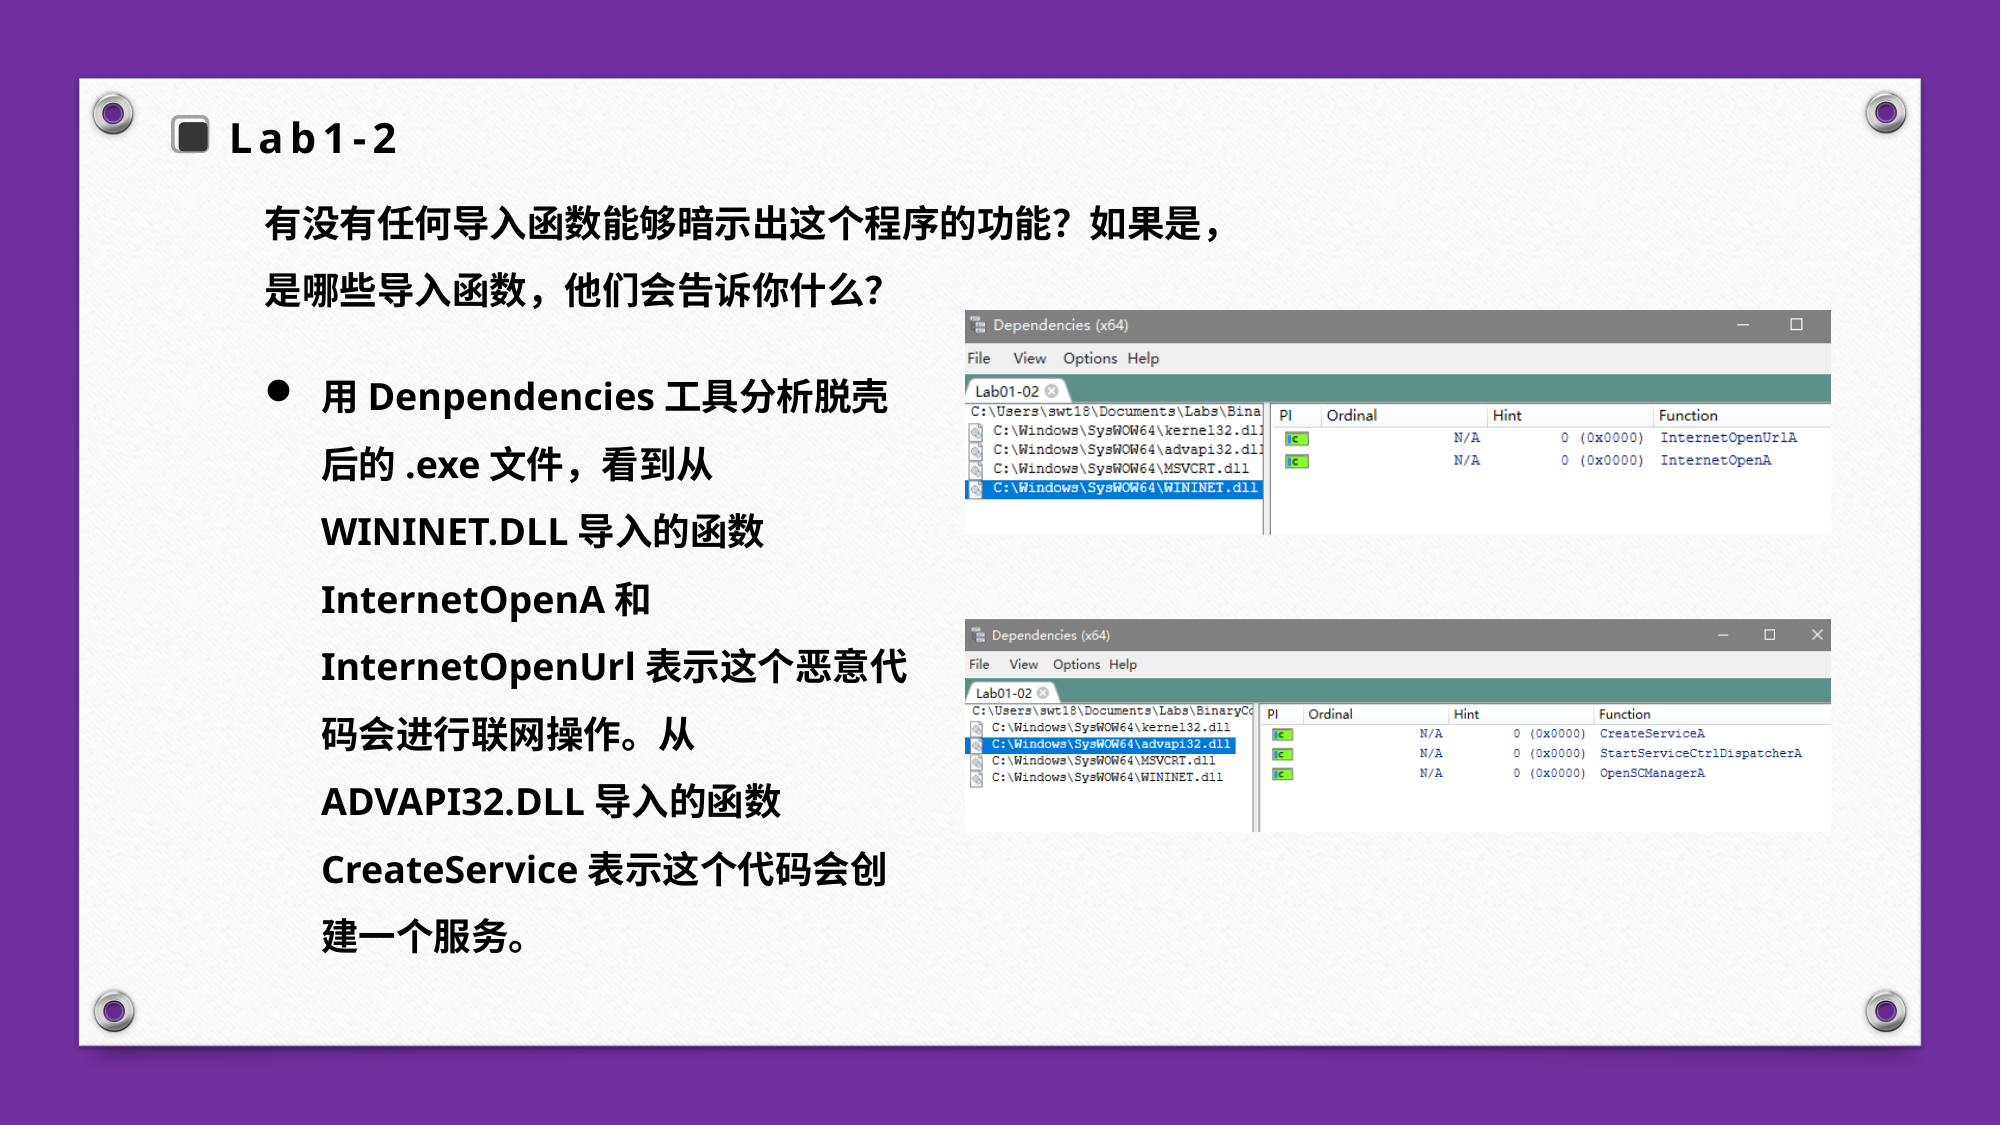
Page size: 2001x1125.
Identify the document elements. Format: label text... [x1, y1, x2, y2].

picture [0, 0, 2000, 1125]
text_box 有没有任何导入函数能够暗示出这个程序的功能？如果是，是哪些导入函数，他们会告诉你什么？ [249, 169, 1250, 320]
text_box 用Denpendencies工具分析脱壳后的.exe文件，看到从WININET.DLL导入的函数InternetOpenA和InternetOpenUrl表示这个恶意代码会进行联网操作。从ADVAPI32.DLL导入的函数CreateService表示这个代码会创建一个服务。 [249, 343, 929, 966]
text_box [172, 116, 208, 152]
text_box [172, 103, 612, 170]
